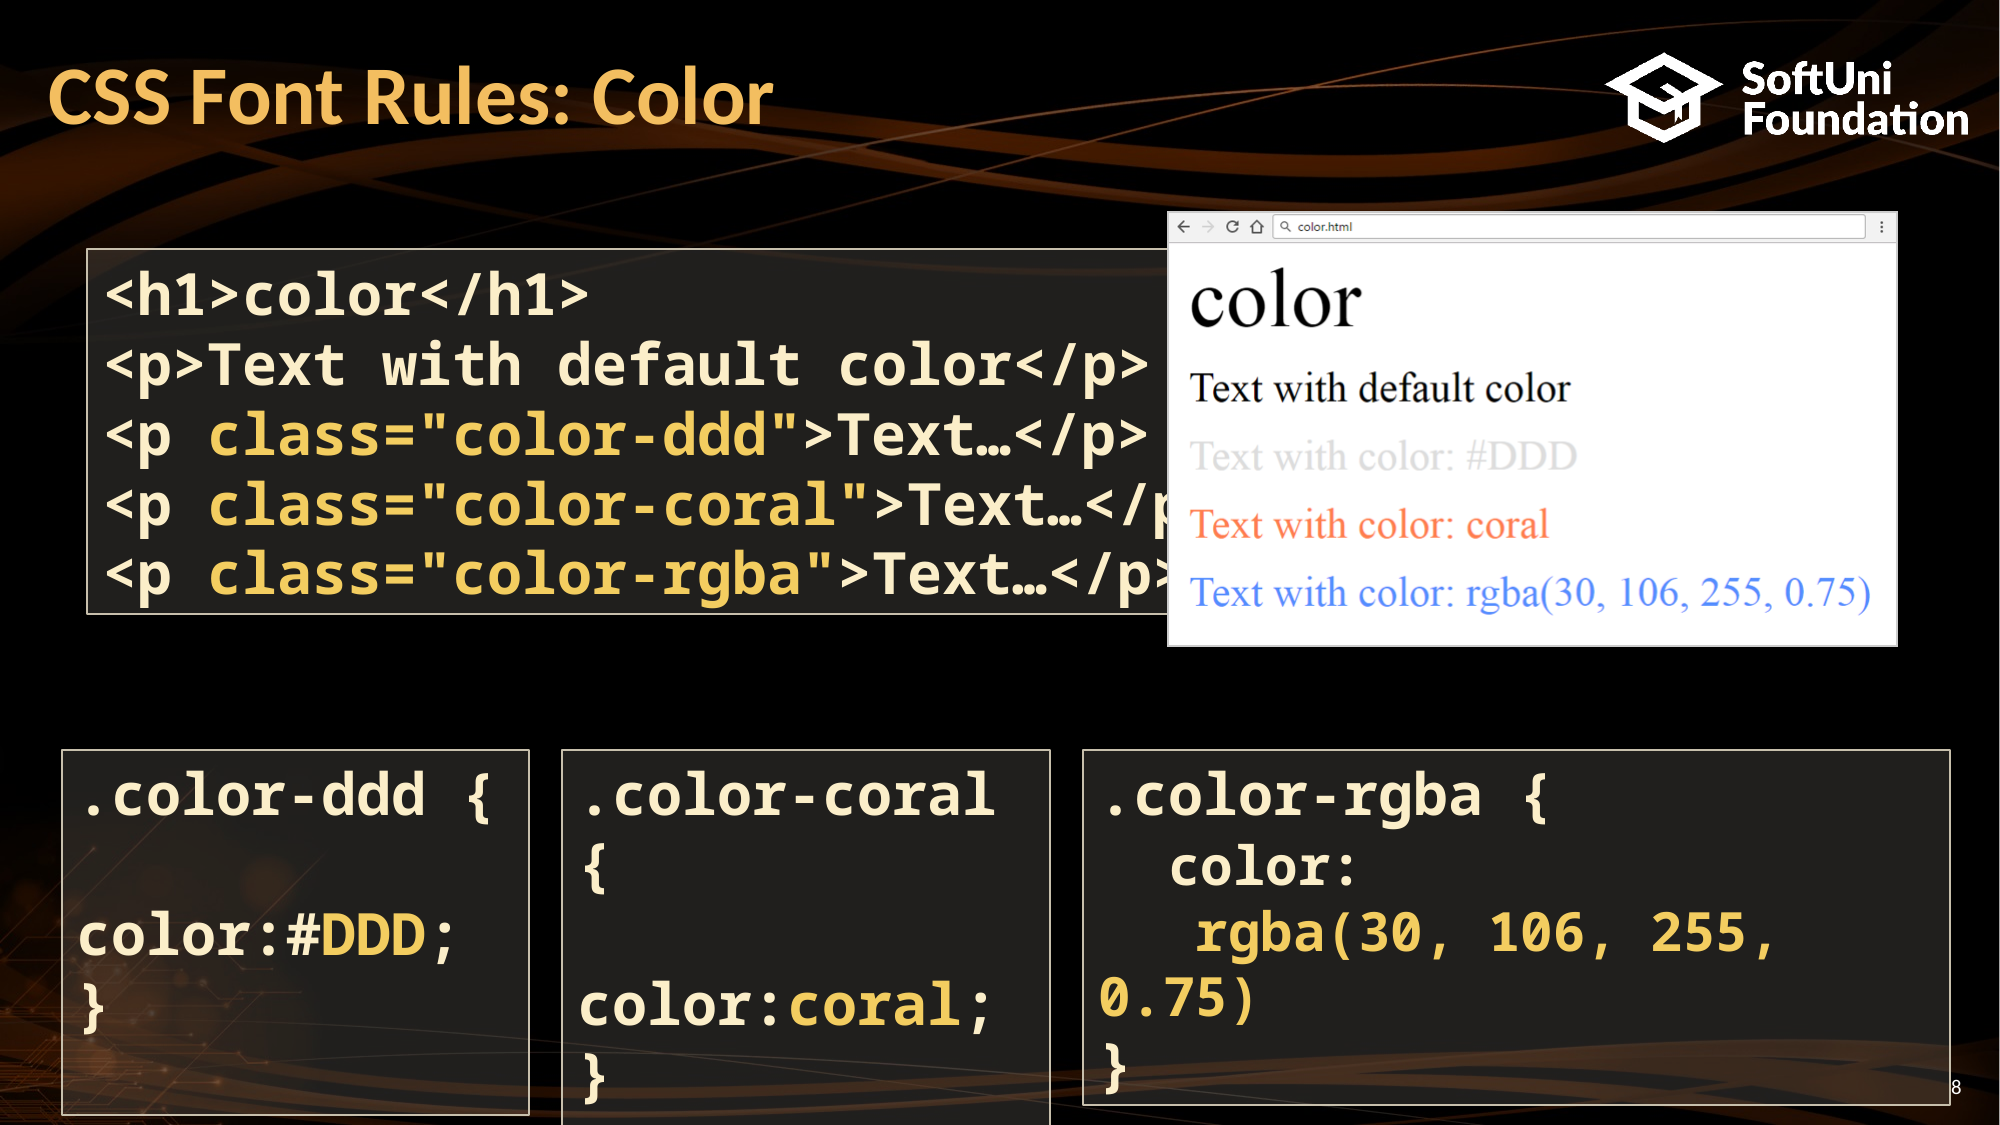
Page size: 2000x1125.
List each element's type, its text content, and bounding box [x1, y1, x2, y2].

text_box .color-coral { color:coral; } [562, 749, 1050, 1125]
text_box .color-rgba { color: rgba(30, 106, 255, 0.75) } [1083, 750, 1950, 1105]
slide_number 8 [1897, 1070, 1968, 1103]
text_box <h1>color</h1> <p>Text with default color</p> <p class="color-ddd">Text…</p> <p class="color-coral">Text…</p> <p class="color-rgba">Text…</p> [87, 249, 1167, 615]
title CSS Font Rules: Color [30, 6, 1602, 189]
picture [0, 0, 2000, 1125]
text_box .color-ddd { color:#DDD; } [62, 750, 529, 1115]
